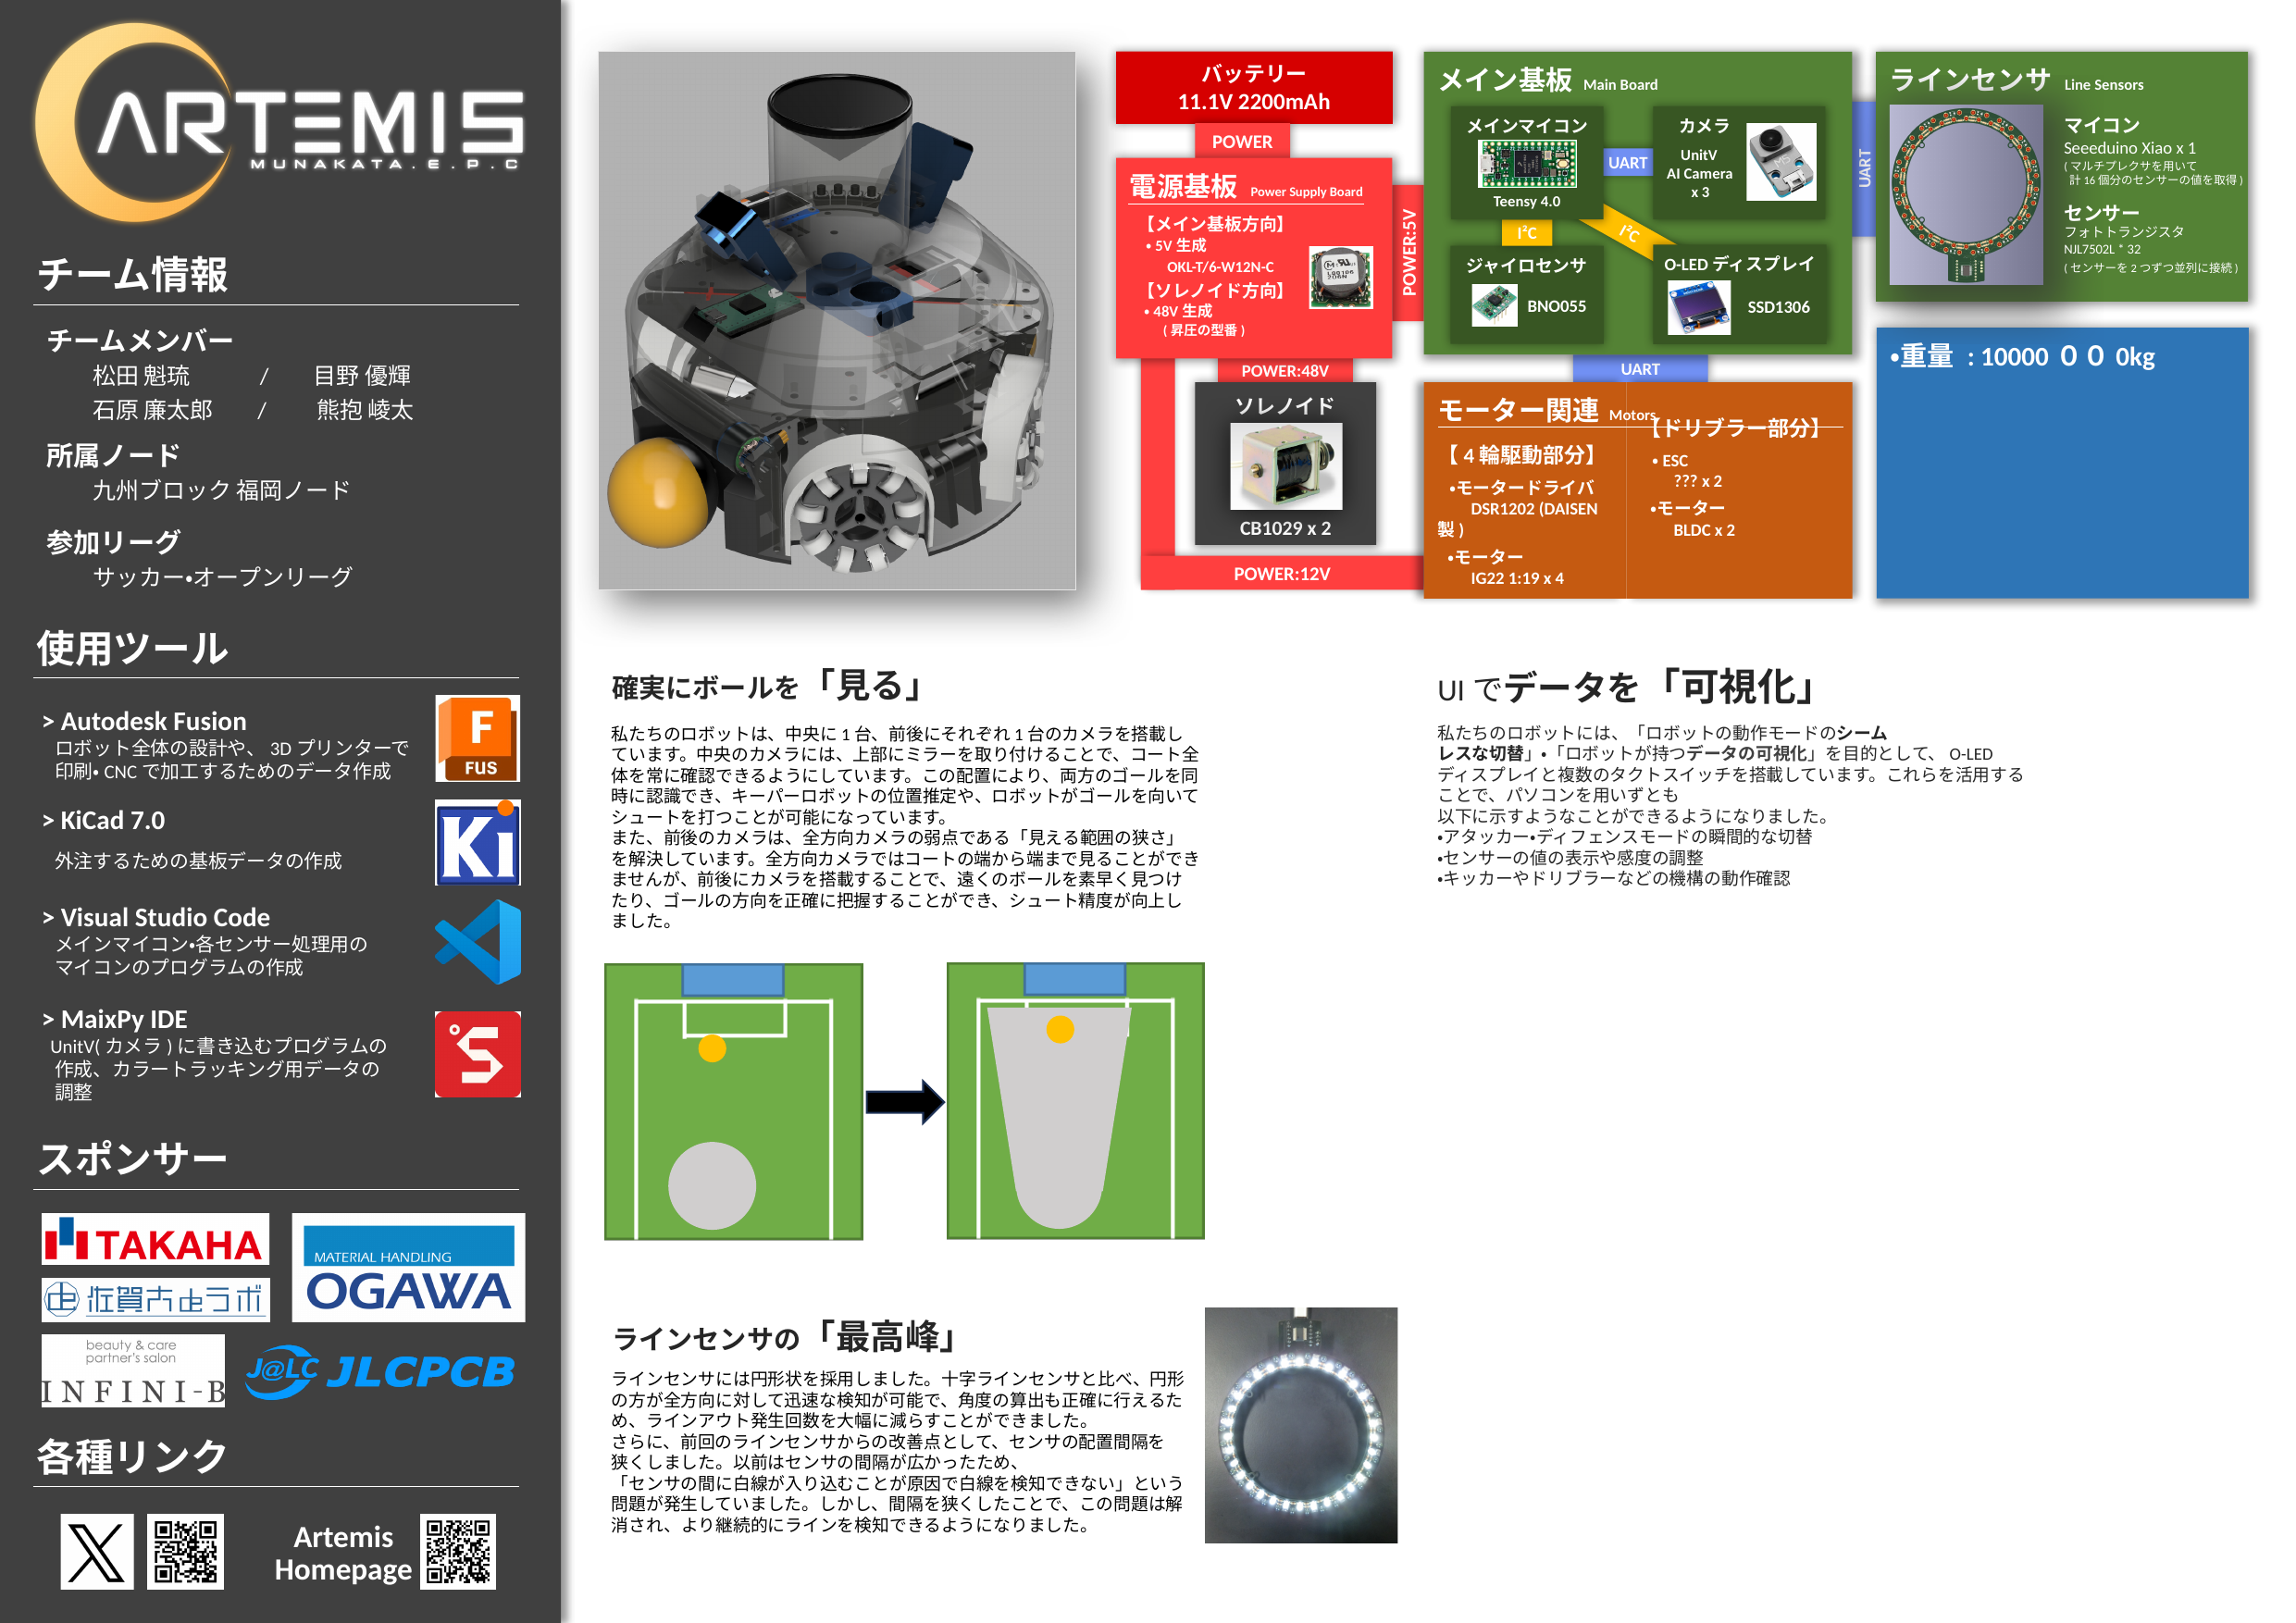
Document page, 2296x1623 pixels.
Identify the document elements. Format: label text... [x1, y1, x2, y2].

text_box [1195, 382, 1377, 545]
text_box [1423, 51, 1853, 355]
text_box [1140, 368, 1176, 555]
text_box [598, 656, 1213, 941]
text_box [22, 616, 525, 1115]
picture [1205, 1307, 1398, 1543]
text_box ・重量 : 10000００0kg [1876, 327, 2250, 600]
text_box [1116, 96, 1814, 359]
text_box 各種リンク [22, 1426, 519, 1487]
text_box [22, 243, 529, 599]
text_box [22, 1128, 526, 1414]
picture [6, 16, 555, 236]
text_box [598, 1307, 1213, 1544]
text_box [1423, 655, 2040, 898]
text_box [0, 0, 562, 1623]
text_box UART [1572, 366, 1709, 382]
text_box POWER:12V [1140, 555, 1411, 590]
text_box POWER:48V [1217, 368, 1354, 375]
picture [947, 962, 1206, 1241]
picture [598, 51, 1076, 590]
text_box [1423, 382, 1853, 599]
picture [147, 1514, 224, 1591]
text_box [1876, 51, 2256, 317]
text_box バッテリー 11.1V 2200mAh [1115, 51, 1394, 125]
text_box [865, 1078, 946, 1126]
picture [420, 1514, 496, 1590]
picture [60, 1514, 134, 1591]
picture [604, 963, 863, 1242]
text_box Artemis Homepage [238, 1513, 450, 1593]
